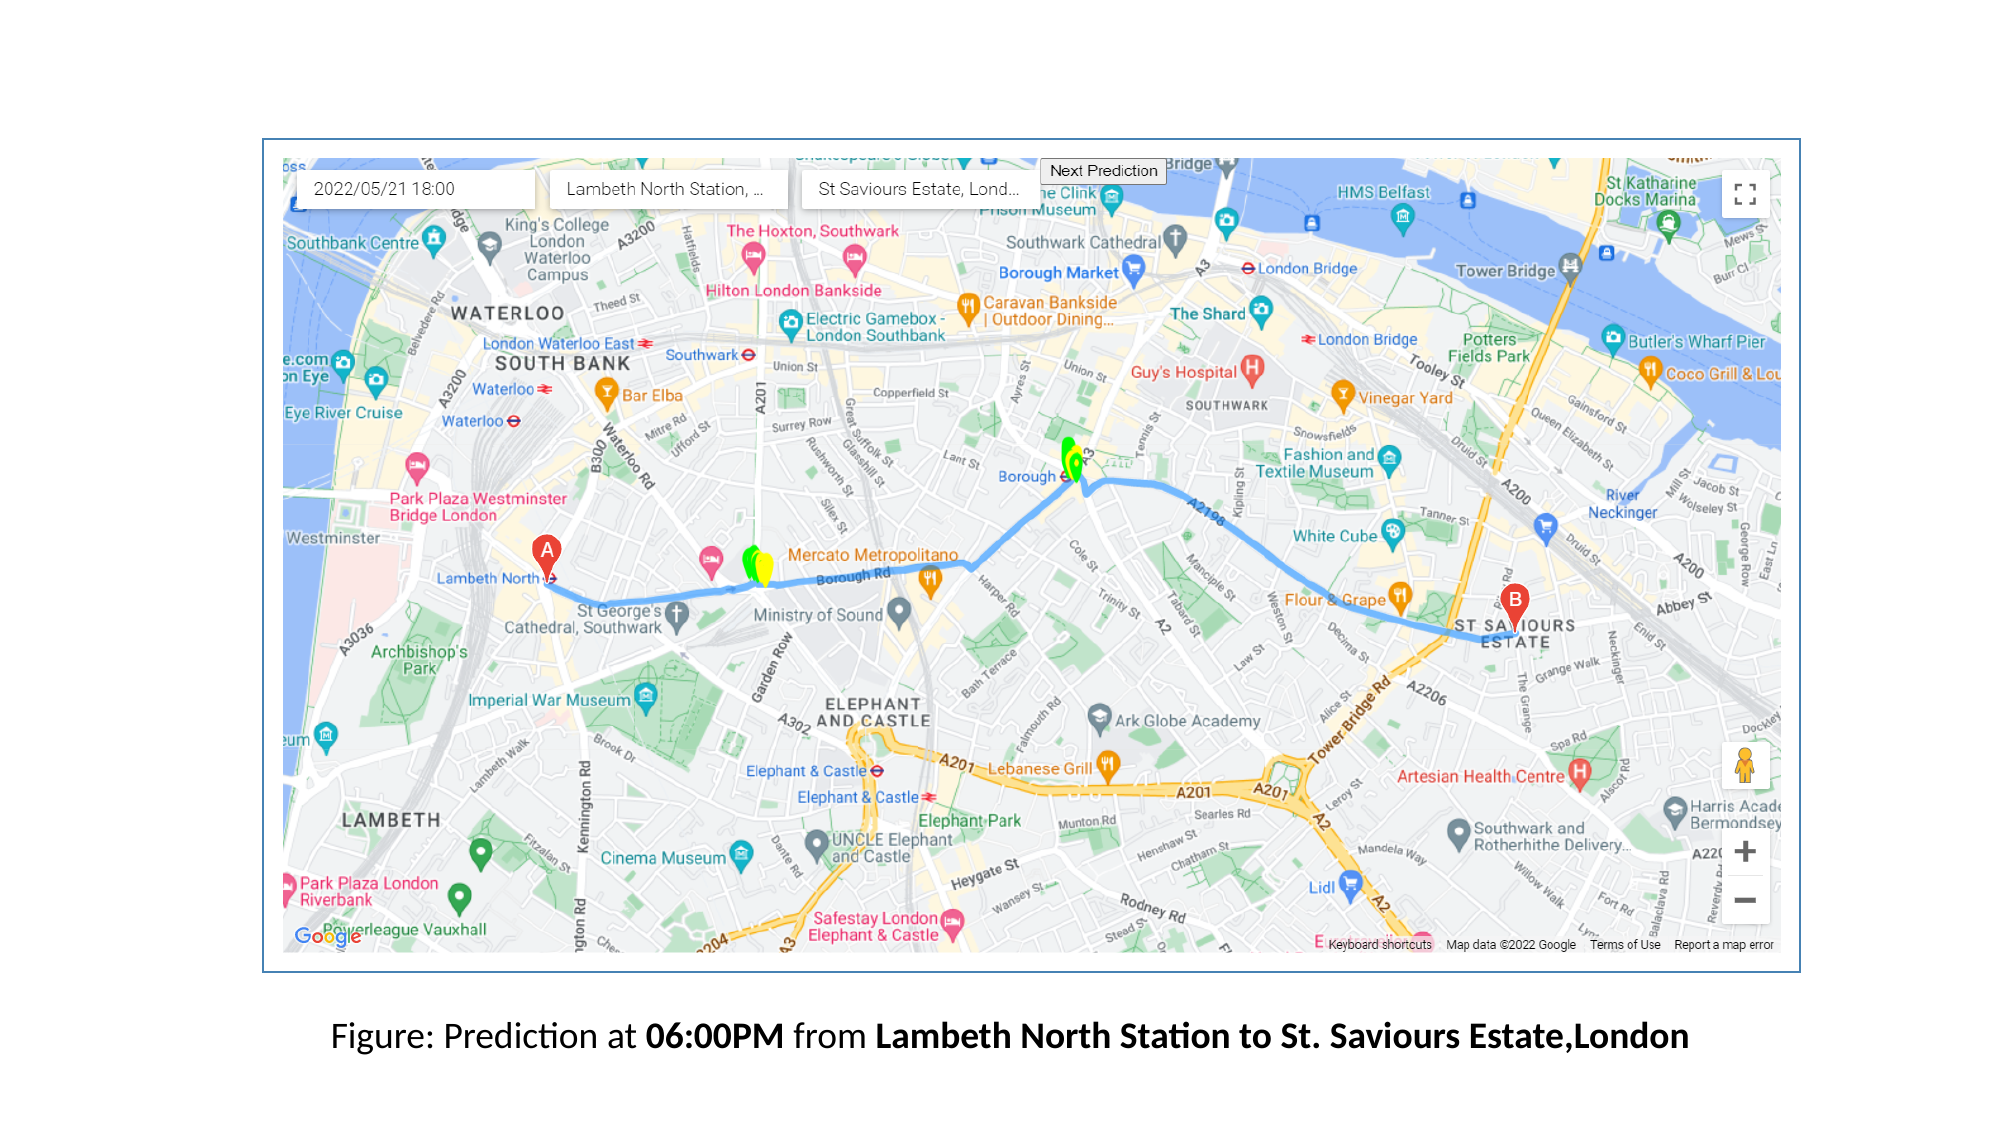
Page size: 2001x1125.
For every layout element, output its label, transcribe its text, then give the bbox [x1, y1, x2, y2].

text_box Figure: Prediction at 06:00PM from Lambeth North Station to St. Saviours Estate,London [316, 1003, 1728, 1064]
picture [255, 132, 1817, 977]
